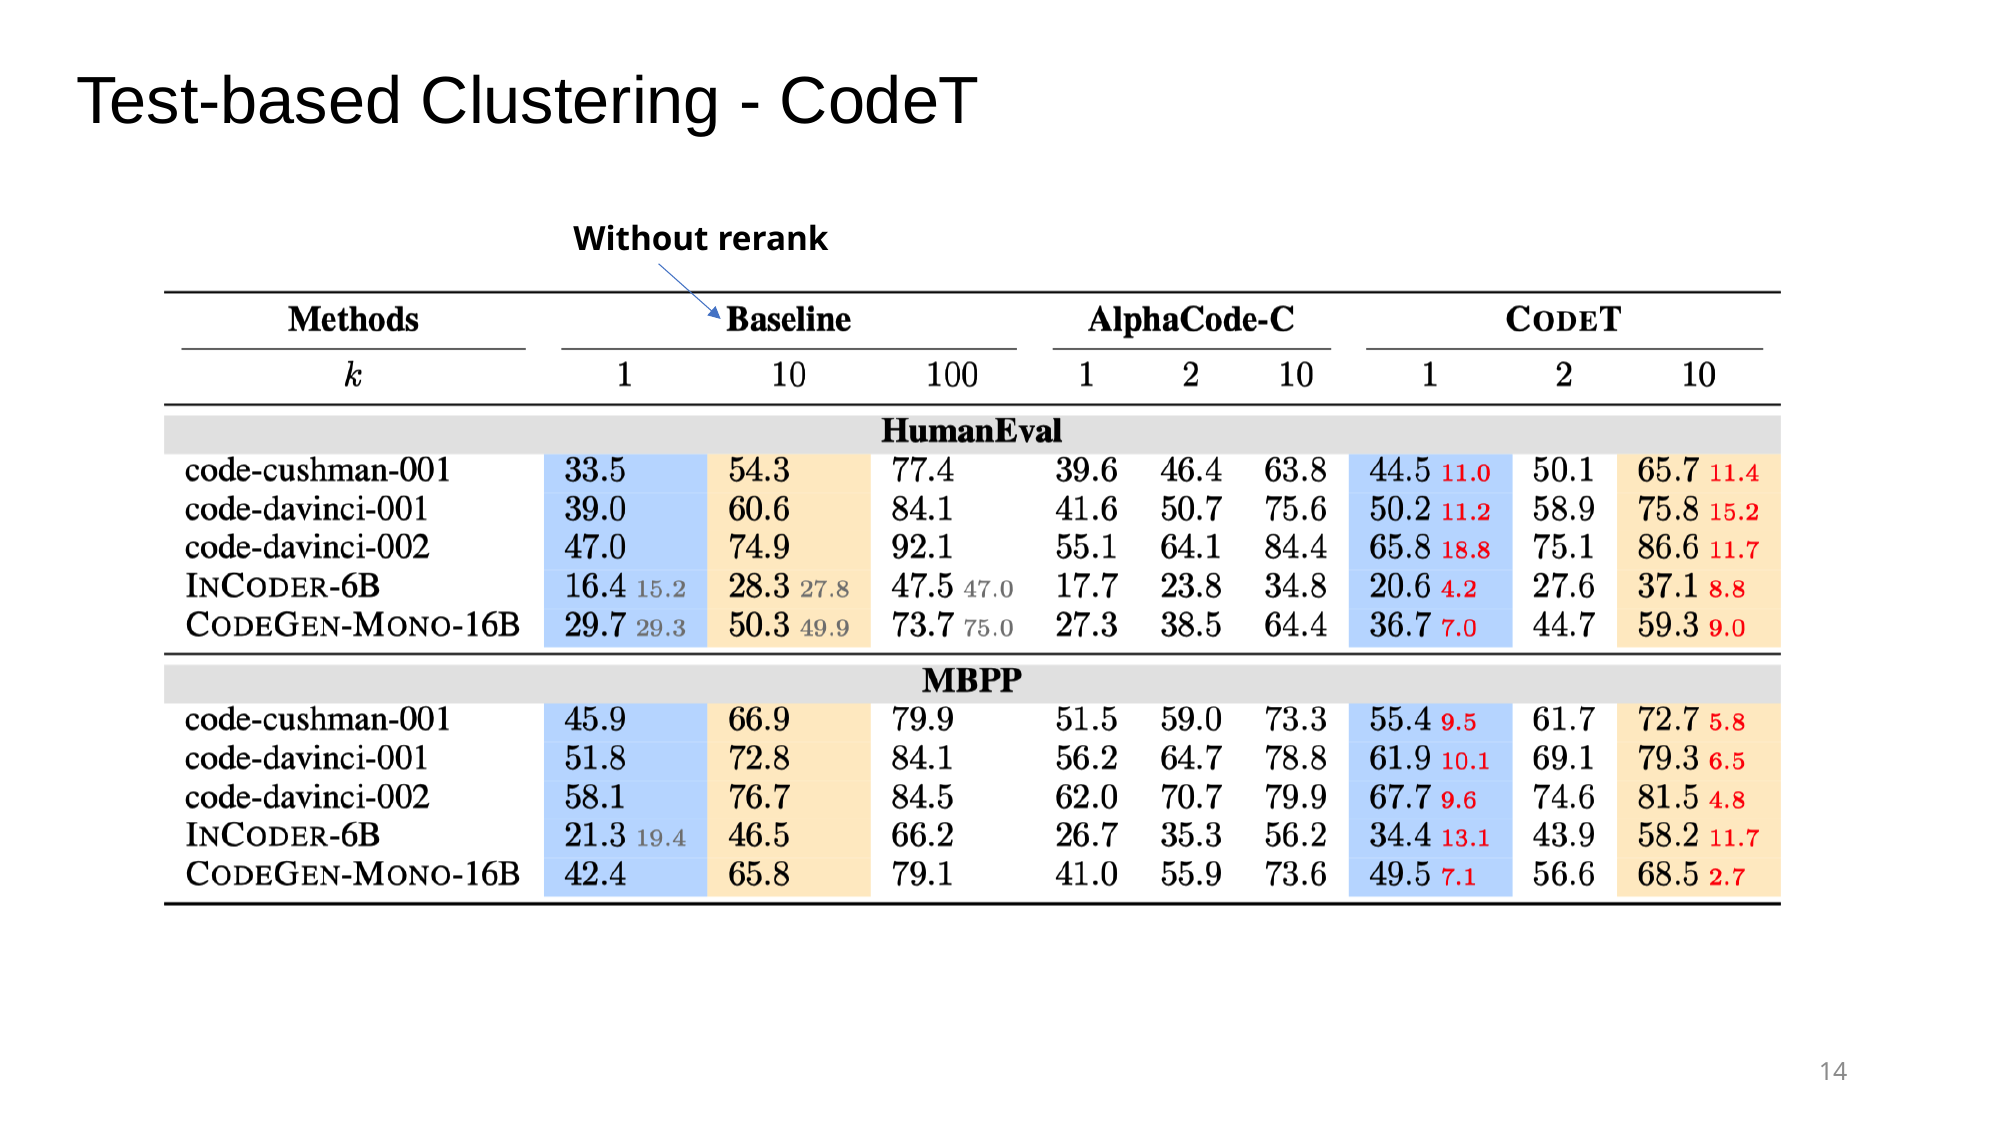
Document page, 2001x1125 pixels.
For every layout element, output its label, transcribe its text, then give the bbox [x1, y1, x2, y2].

text_box Without rerank [558, 209, 857, 235]
picture [141, 235, 1802, 929]
text_box Test-based Clustering - CodeT [61, 49, 1319, 145]
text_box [658, 263, 721, 319]
slide_number 14 [1412, 1042, 1863, 1103]
